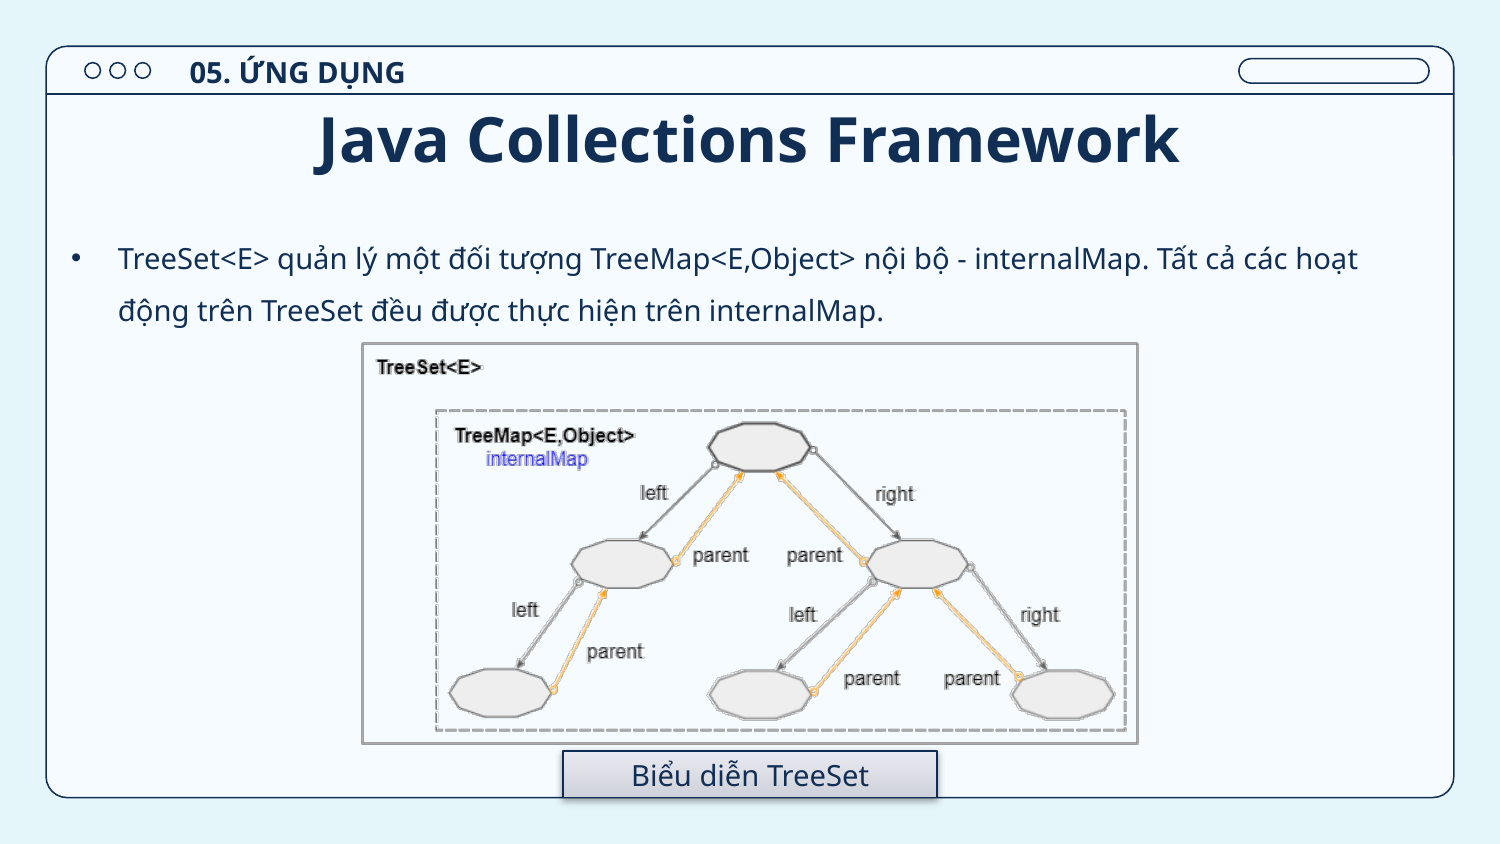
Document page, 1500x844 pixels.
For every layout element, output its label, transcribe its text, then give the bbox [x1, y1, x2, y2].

subtitle TreeSet<E> quản lý một đối tượng TreeMap<E,Object> nội bộ - internalMap. Tất cả các hoạt động trên TreeSet đều được thực hiện trên internalMap. [56, 207, 1444, 350]
title Java Collections Framework [118, 85, 1382, 180]
picture [354, 333, 1146, 752]
text_box Biểu diễn TreeSet [562, 759, 938, 798]
text_box 05. ỨNG DỤNG [160, 39, 436, 109]
